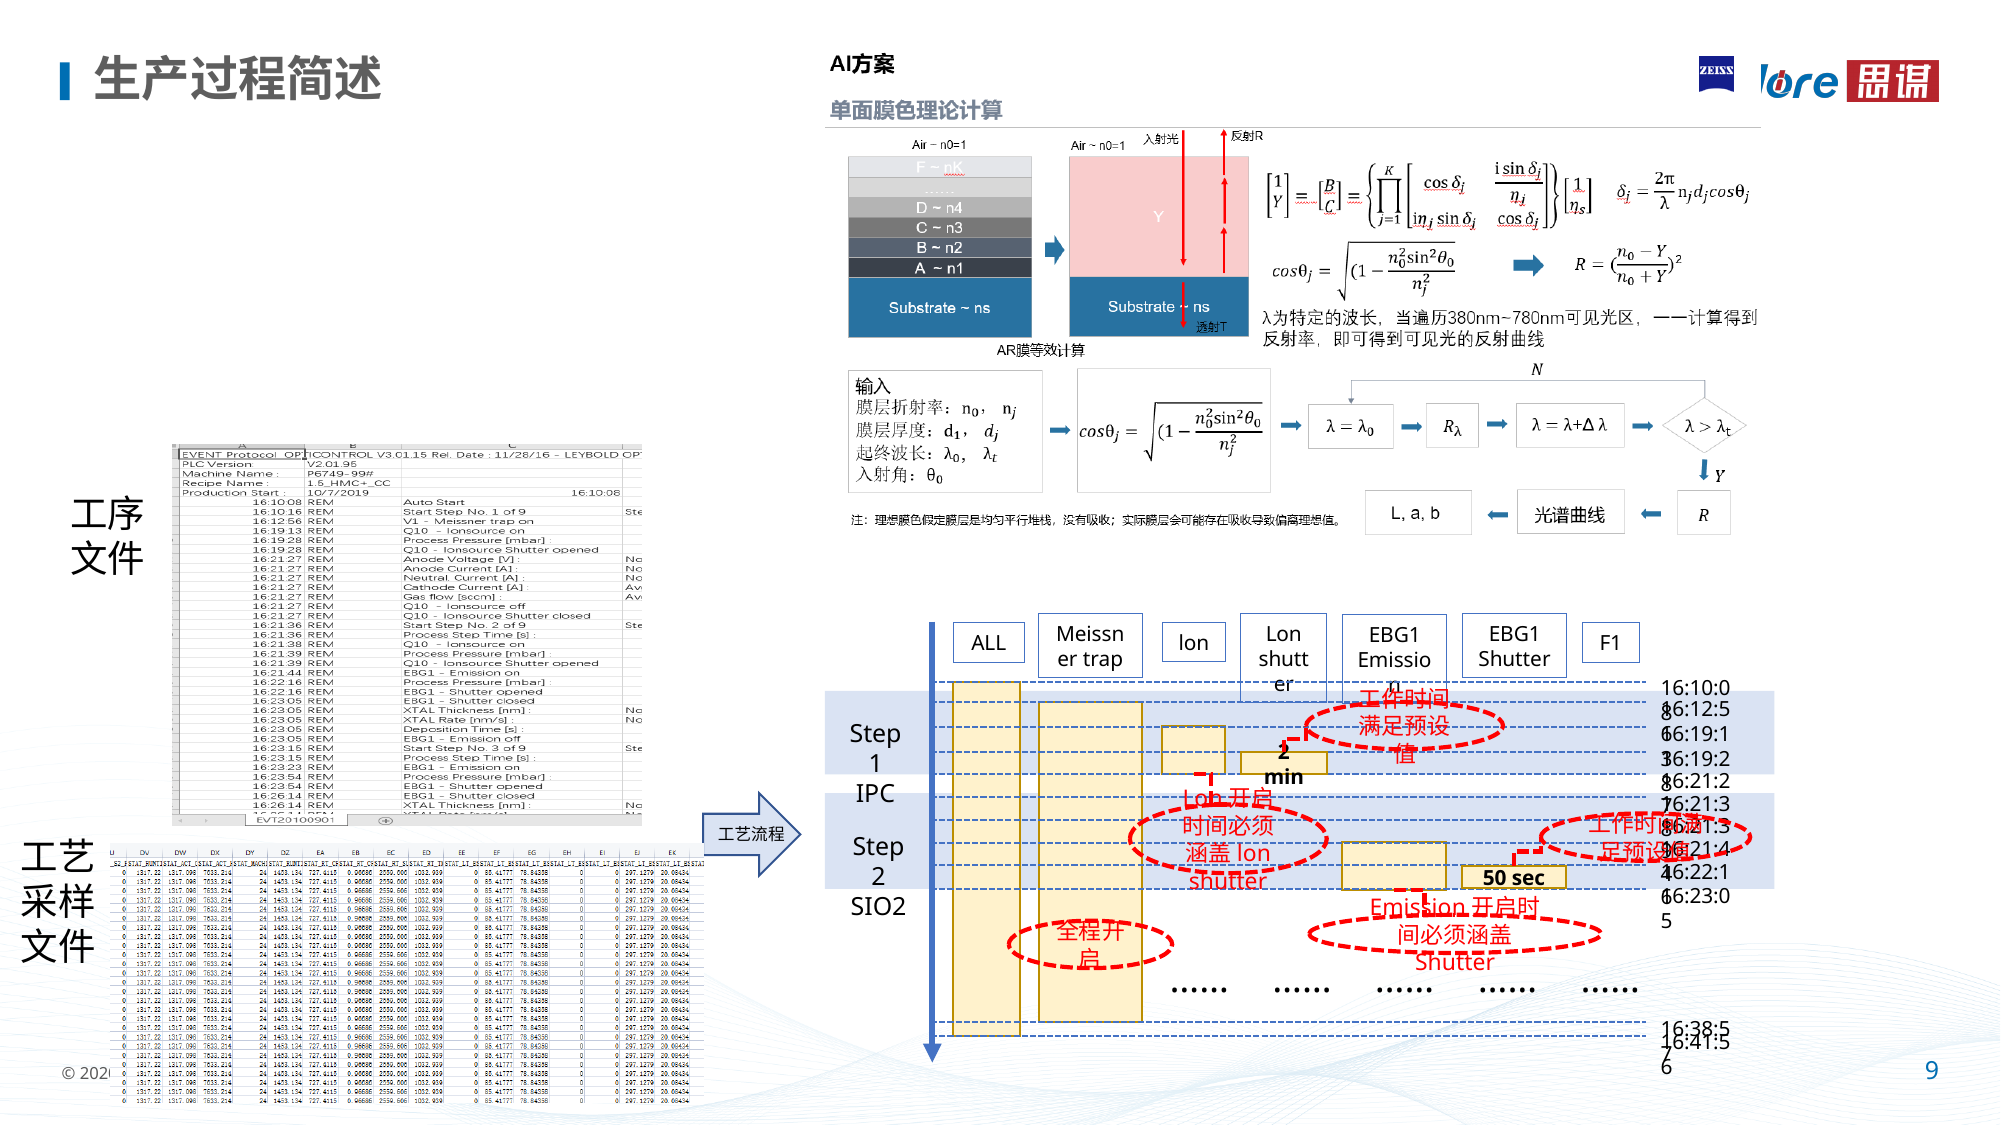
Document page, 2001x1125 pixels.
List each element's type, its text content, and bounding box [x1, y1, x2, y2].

text_box 工艺采样文件 [6, 825, 111, 976]
text_box 工序文件 [55, 483, 161, 588]
picture [0, 0, 2001, 1125]
title 生产过程简述 [78, 47, 824, 115]
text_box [172, 444, 1775, 1088]
